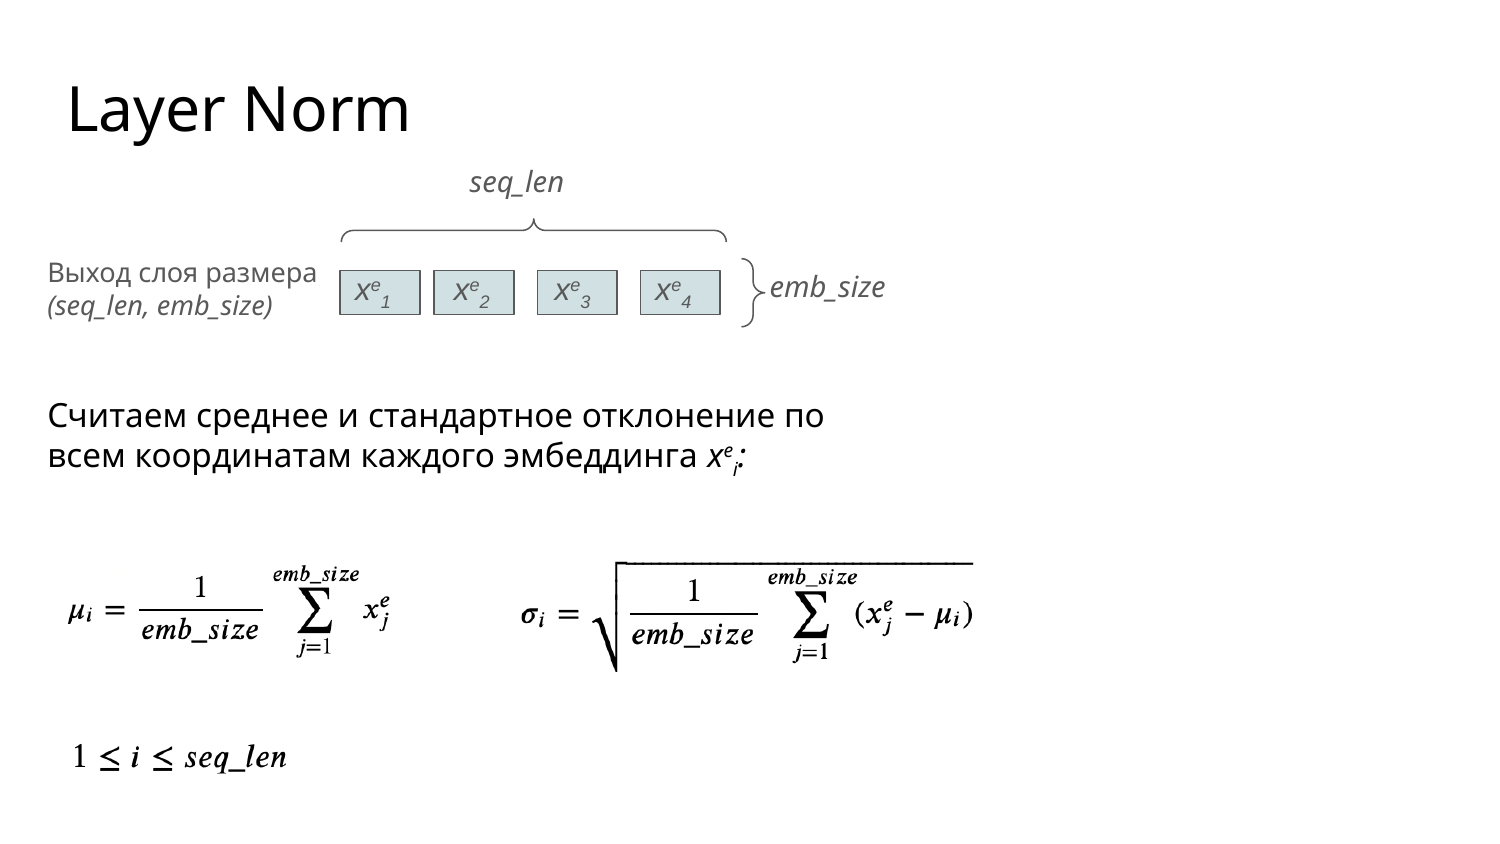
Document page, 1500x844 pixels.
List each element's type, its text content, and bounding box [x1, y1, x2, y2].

text_box xe4 [640, 254, 721, 327]
text_box seq_len [454, 148, 620, 213]
text_box [340, 201, 710, 327]
text_box Считаем среднее и стандартное отклонение по всем координатам каждого эмбеддинга xei: [32, 379, 866, 495]
title Layer Norm [51, 54, 452, 149]
text_box xe2 [438, 254, 519, 327]
text_box xe3 [539, 254, 620, 327]
text_box Выход слоя размера (seq_len, emb_size) [32, 240, 392, 336]
text_box [434, 270, 438, 315]
text_box [341, 218, 727, 243]
text_box emb_size [754, 253, 948, 319]
picture [59, 721, 300, 788]
picture [494, 537, 1012, 689]
text_box [741, 258, 754, 327]
text_box xe1 [340, 254, 420, 327]
picture [50, 554, 411, 671]
